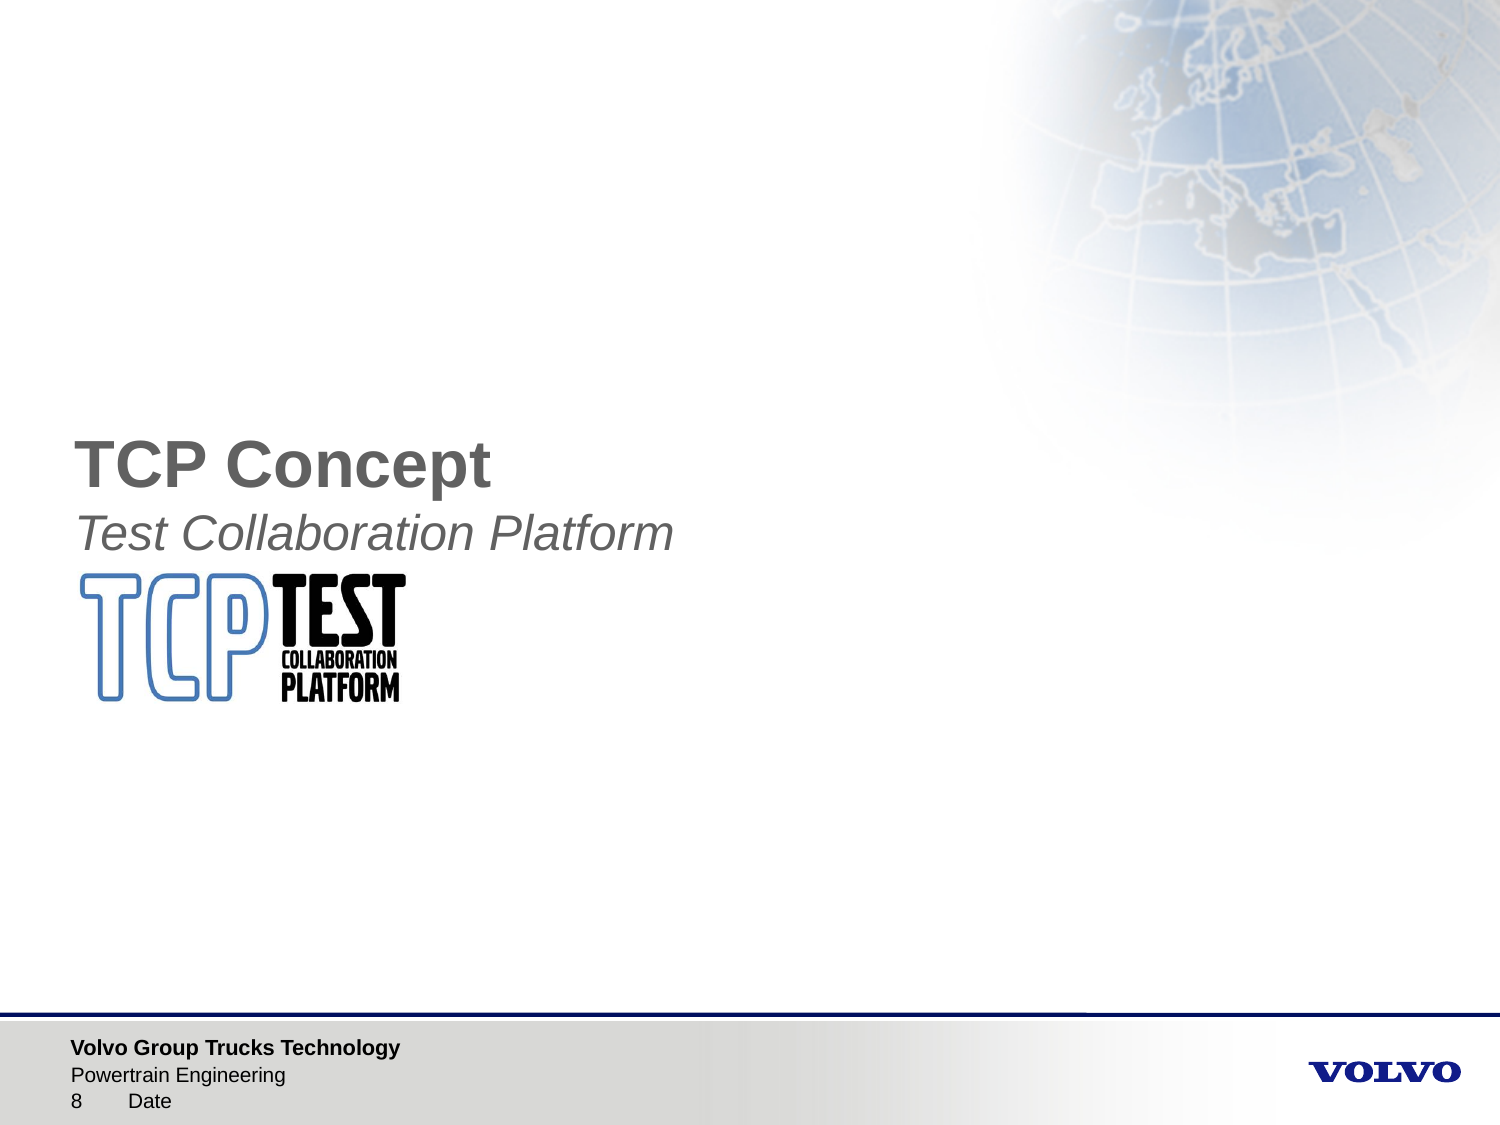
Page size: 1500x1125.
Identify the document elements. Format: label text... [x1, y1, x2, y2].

picture [77, 571, 408, 705]
footer Powertrain Engineering [55, 1054, 1184, 1090]
slide_number Date [113, 1085, 508, 1120]
picture [0, 1021, 1308, 1125]
title TCP Concept Test Collaboration Platform [59, 413, 1410, 601]
picture [720, 0, 1500, 852]
slide_number 8 [55, 1085, 139, 1121]
